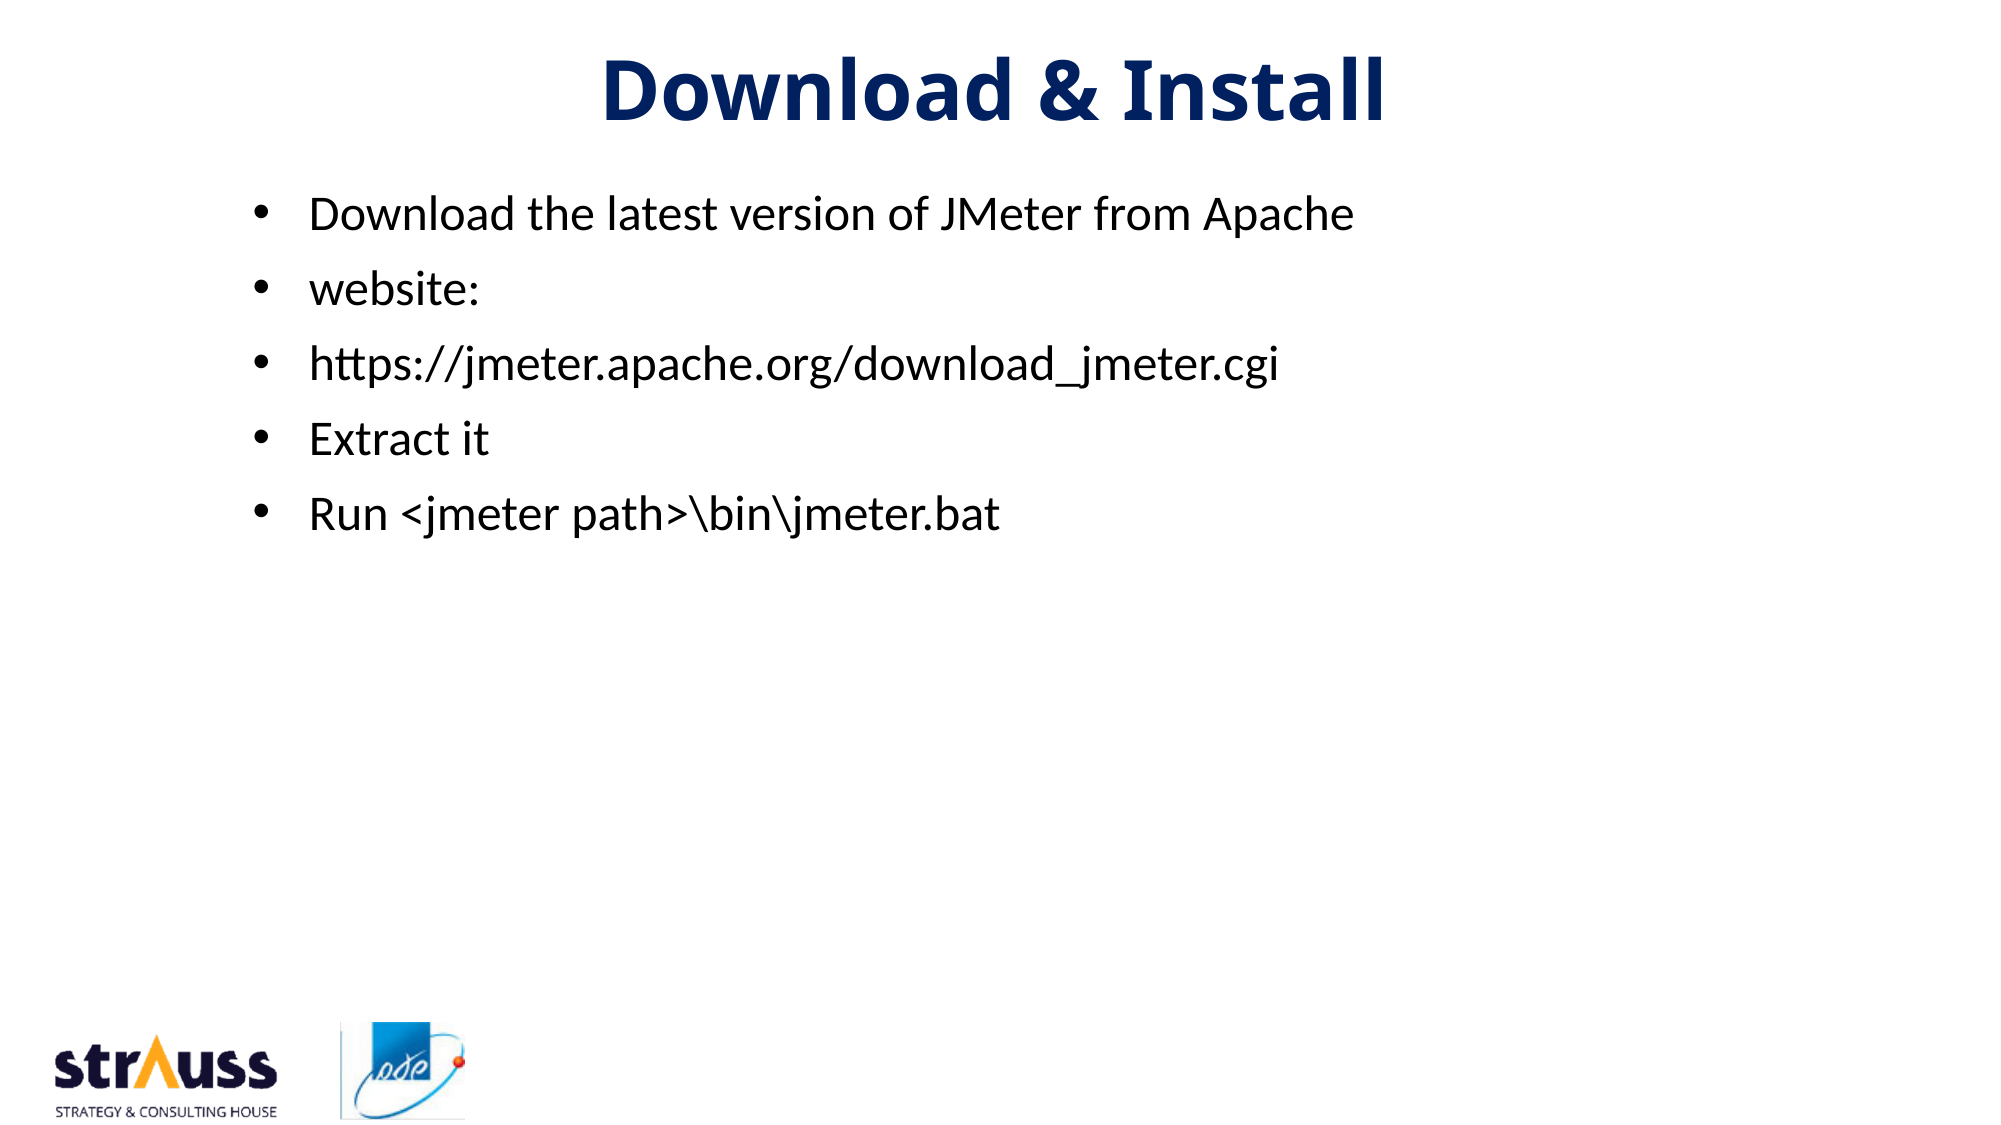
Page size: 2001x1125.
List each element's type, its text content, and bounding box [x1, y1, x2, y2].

picture [46, 1026, 283, 1125]
picture [339, 1022, 465, 1122]
subtitle Download the latest version of JMeter from Apache website: https://jmeter.apache.org/download_jmeter.cgi Extract it Run <jmeter path>\bin\jmeter.bat [237, 179, 1909, 563]
text_box Download & Install [547, 41, 1442, 146]
